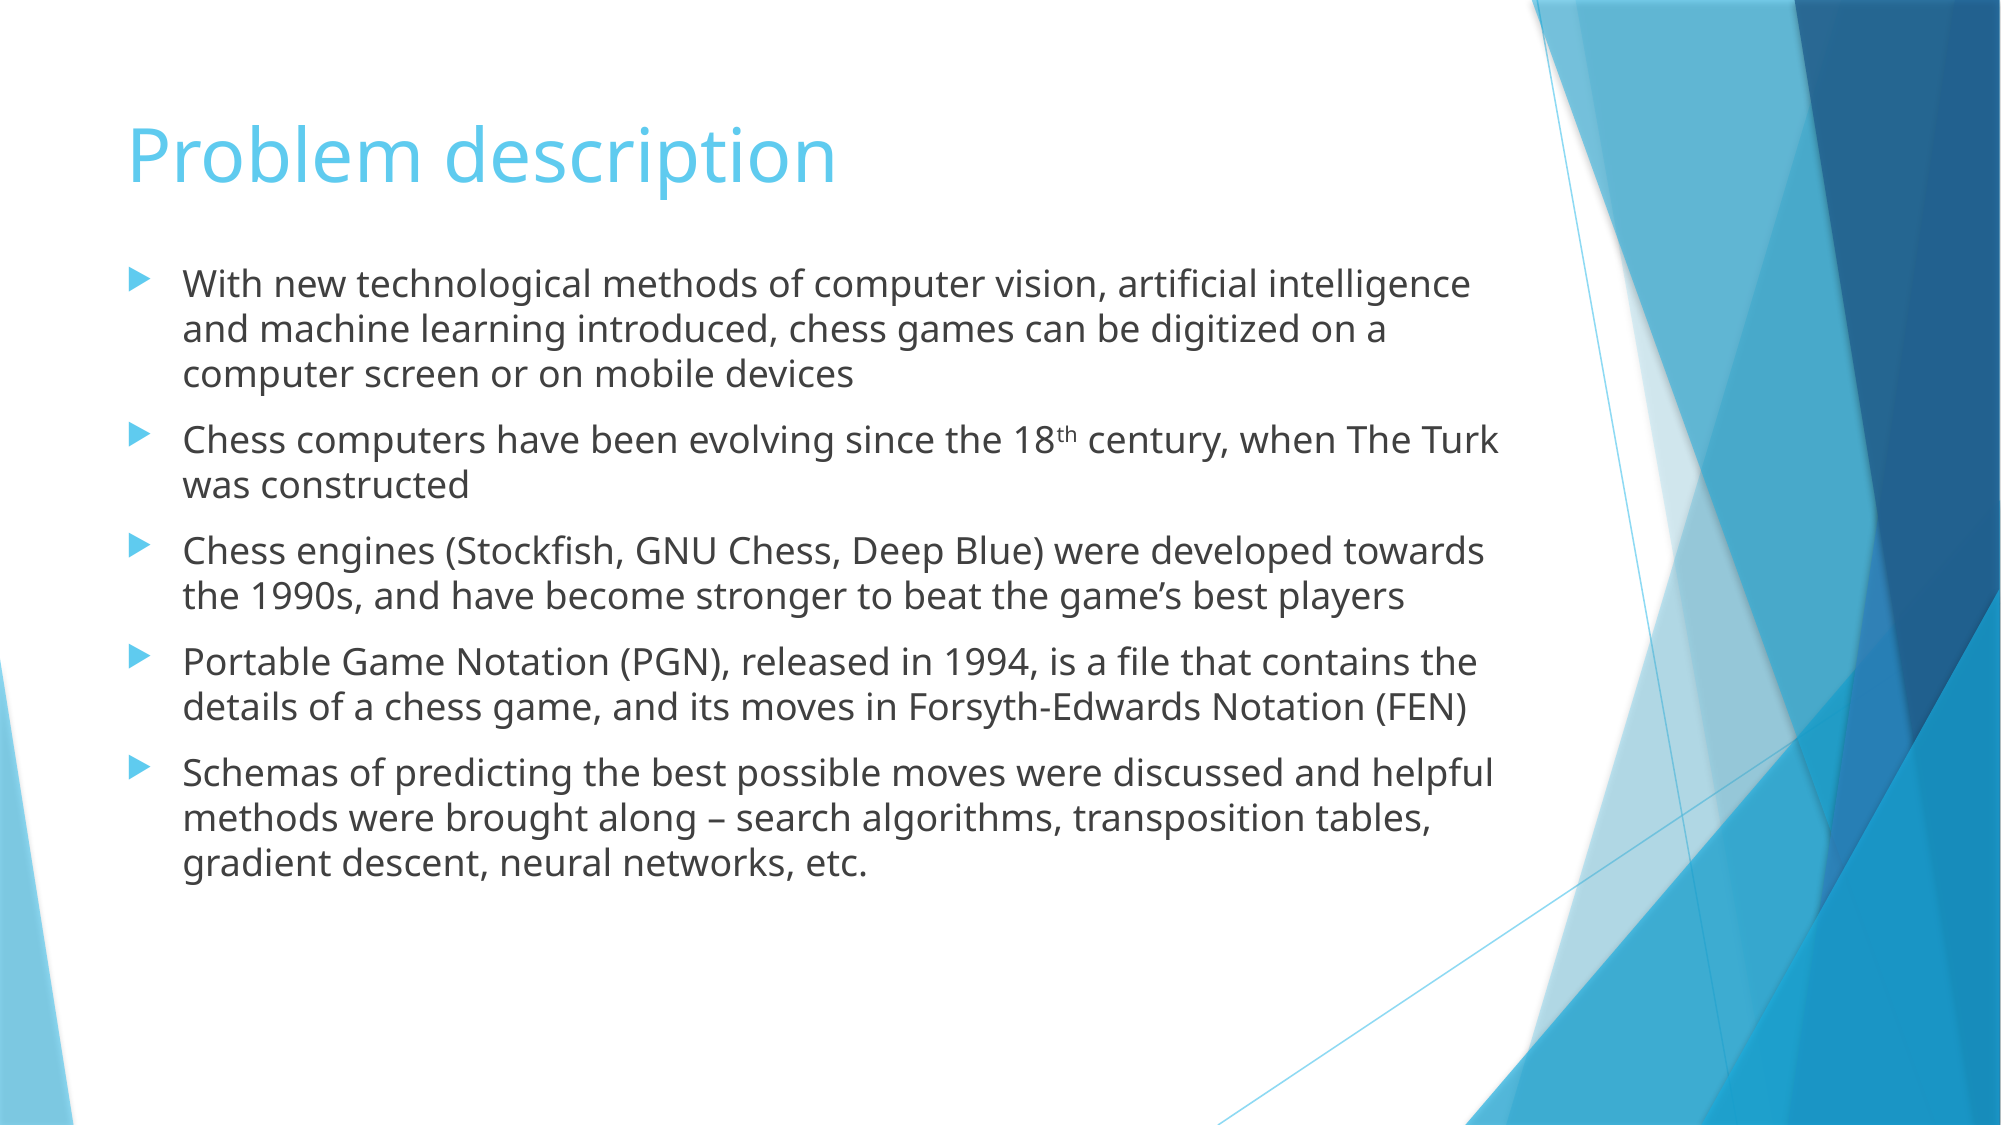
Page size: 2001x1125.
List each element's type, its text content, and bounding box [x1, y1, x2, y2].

list With new technological methods of computer vision, artificial intelligence and machine learning introduced, chess games can be digitized on a computer screen or on mobile devices Chess computers have been evolving since the 18th century, when The Turk was constructed Chess engines (Stockfish, GNU Chess, Deep Blue) were developed towards the 1990s, and have become stronger to beat the game’s best players Portable Game Notation (PGN), released in 1994, is a file that contains the details of a chess game, and its moves in Forsyth-Edwards Notation (FEN) Schemas of predicting the best possible moves were discussed and helpful methods were brought along – search algorithms, transposition tables, gradient descent, neural networks, etc. [111, 252, 1522, 943]
title Problem description [111, 99, 1522, 252]
